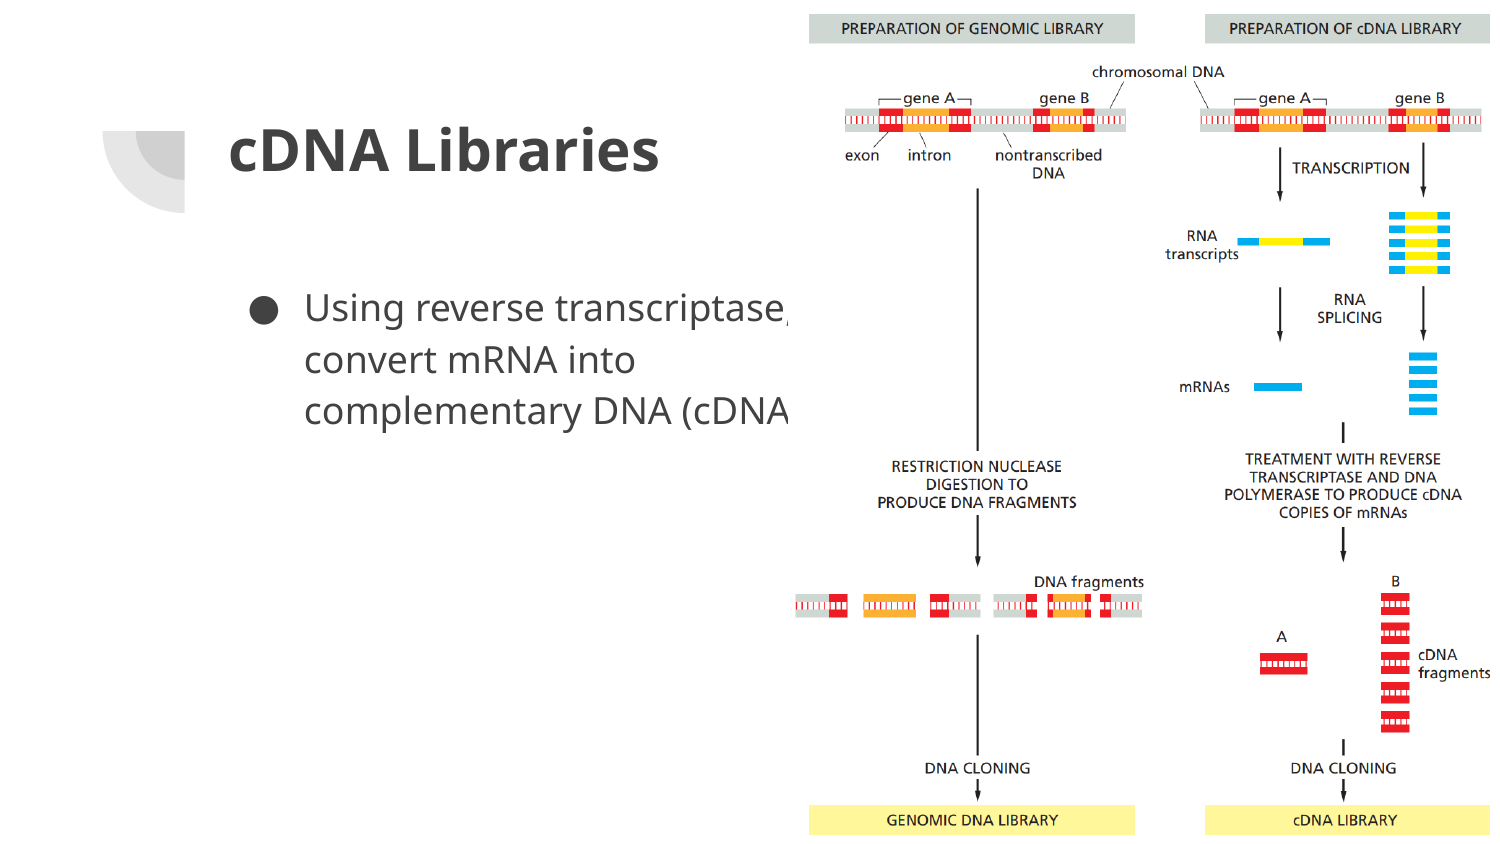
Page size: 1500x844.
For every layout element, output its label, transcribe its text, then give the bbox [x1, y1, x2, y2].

title cDNA Libraries [213, 98, 783, 262]
picture [788, 0, 1500, 844]
list Using reverse transcriptase, convert mRNA into complementary DNA (cDNA) [213, 262, 783, 744]
